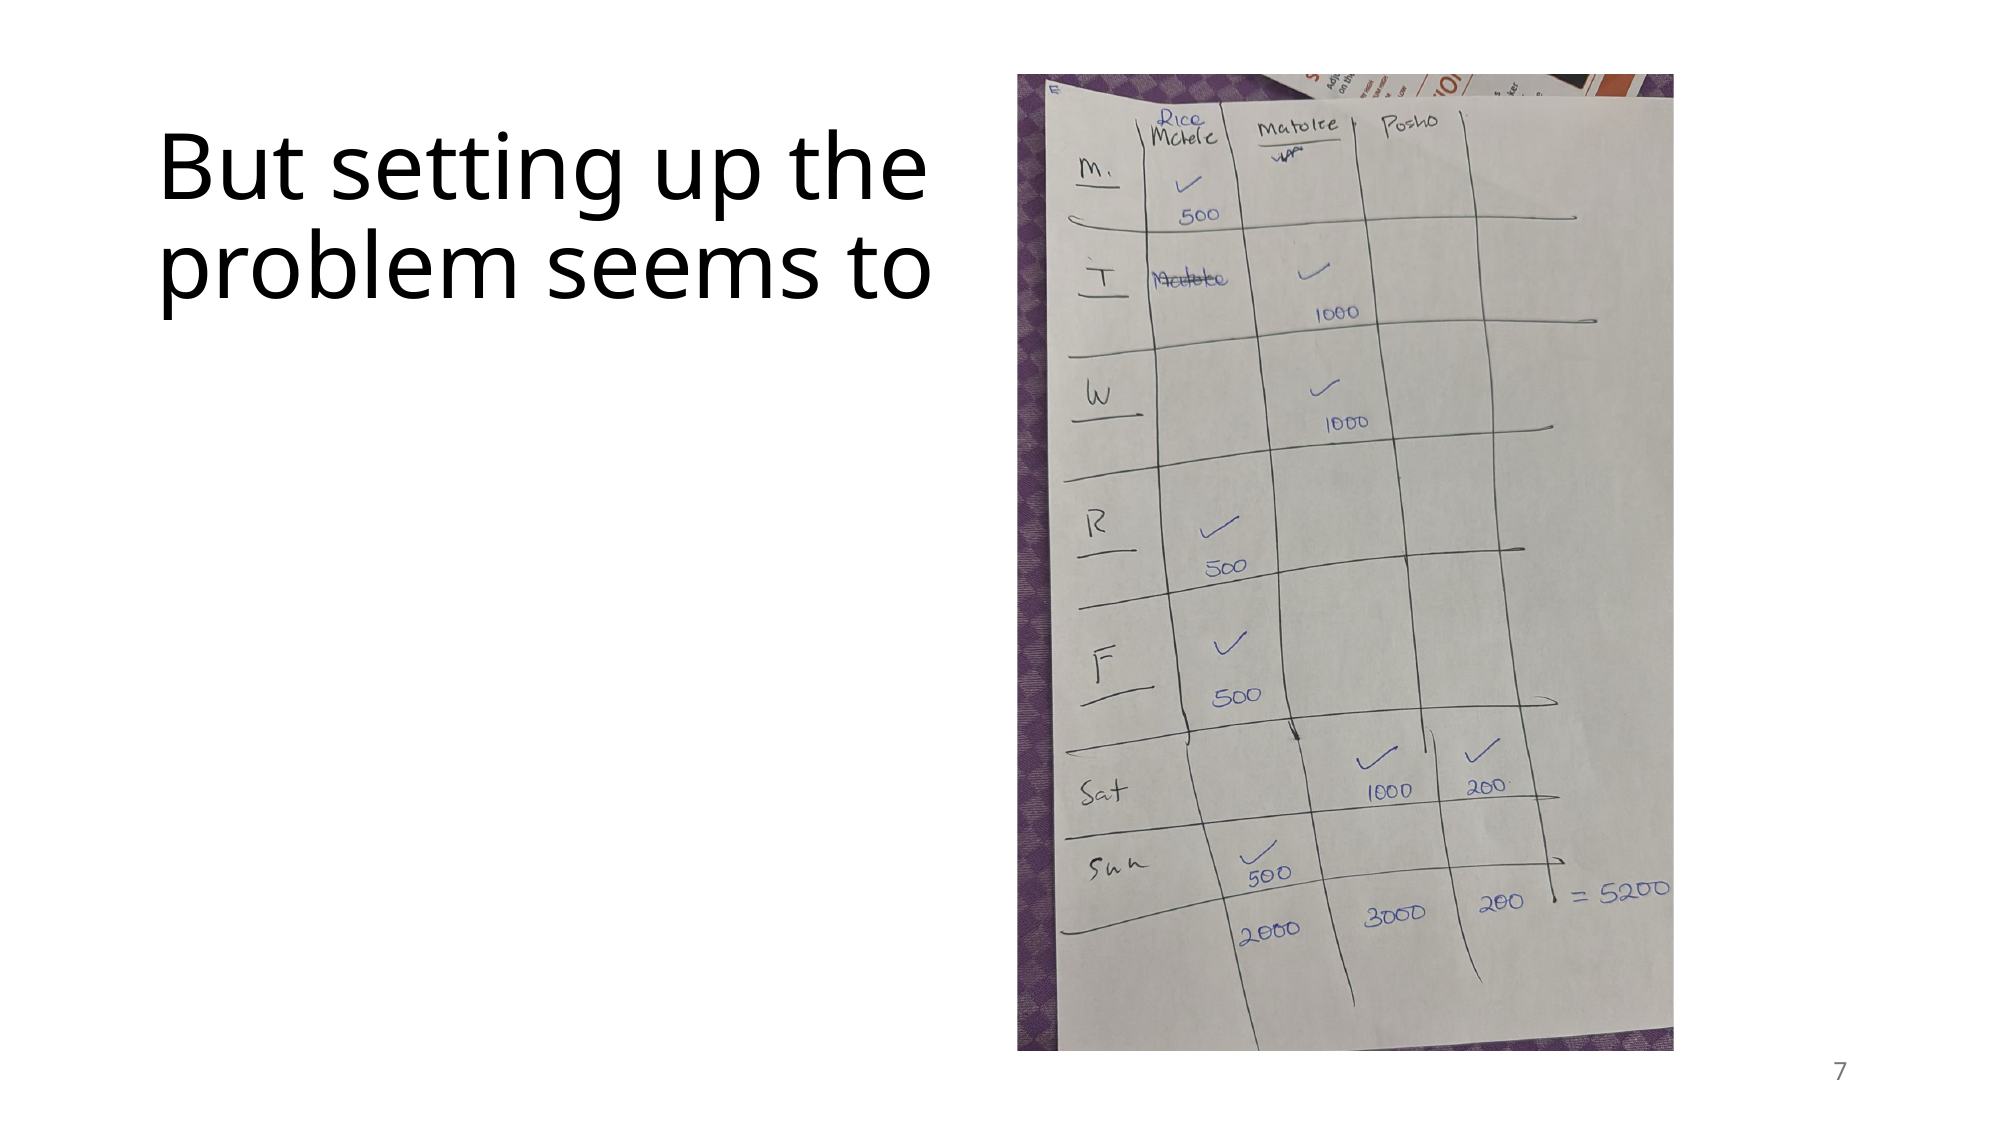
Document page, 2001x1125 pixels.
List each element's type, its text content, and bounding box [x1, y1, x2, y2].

slide_number 7 [1412, 1042, 1863, 1103]
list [1016, 74, 1675, 1051]
title But setting up the problem seems to [141, 110, 1016, 328]
